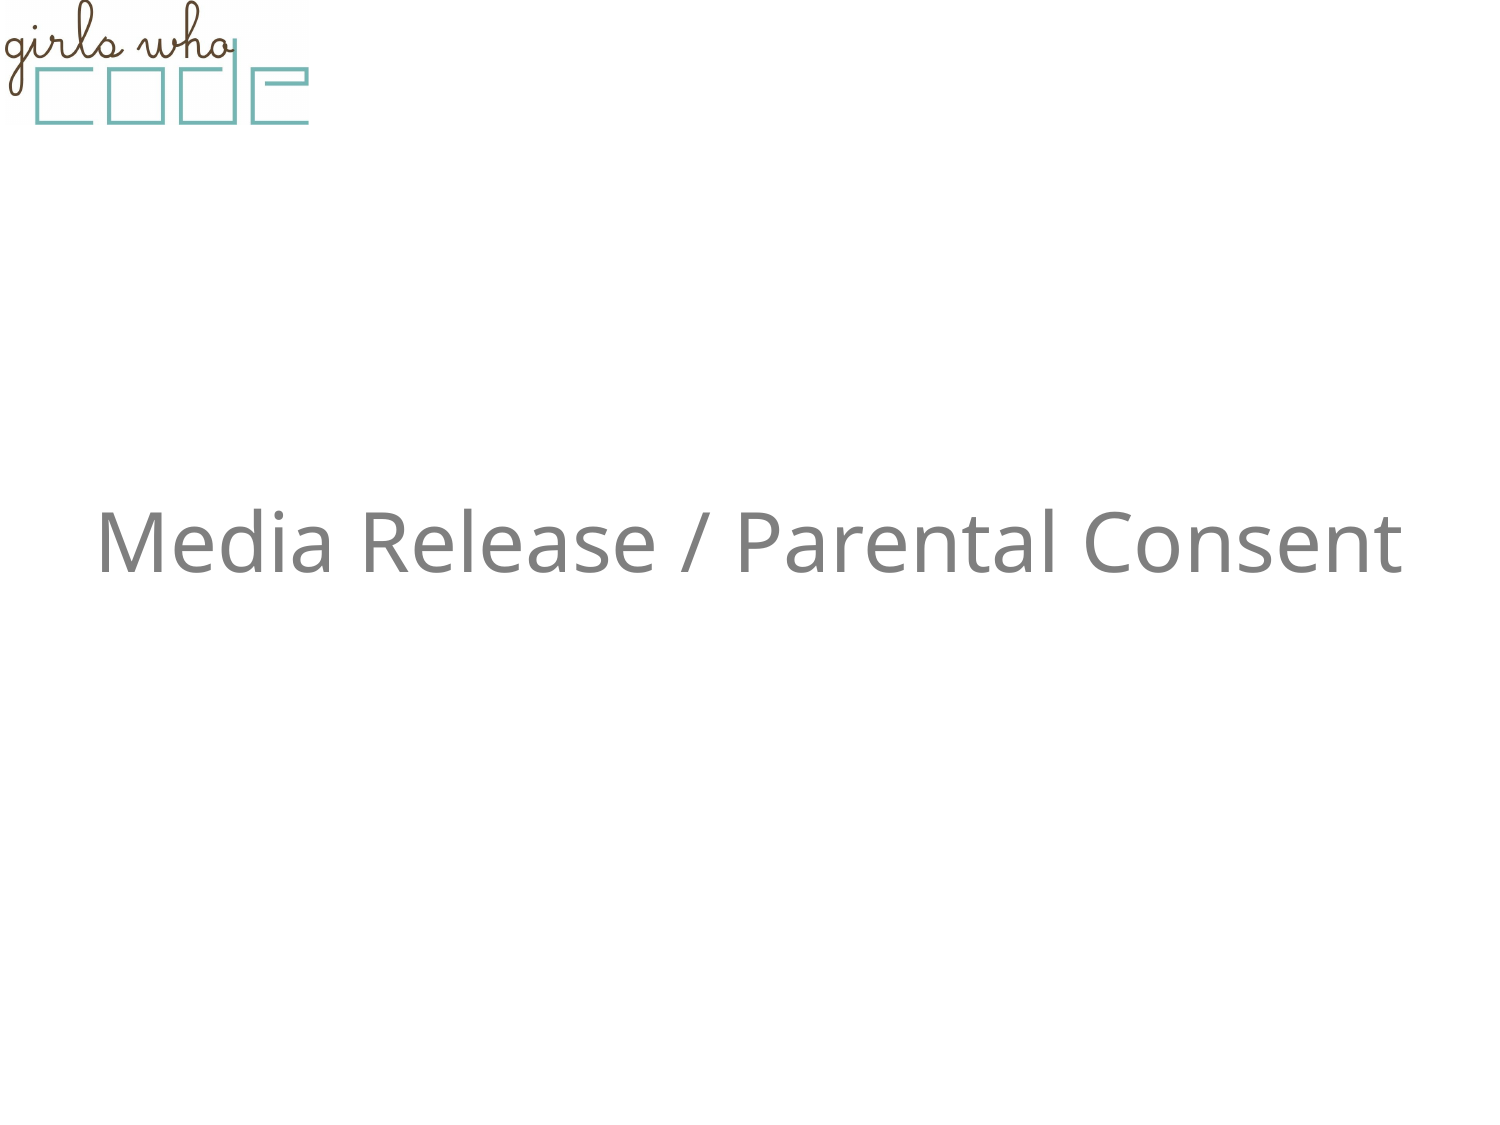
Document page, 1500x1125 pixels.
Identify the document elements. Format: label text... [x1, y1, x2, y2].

subtitle Media Release / Parental Consent [41, 474, 1459, 651]
picture [5, 0, 309, 125]
